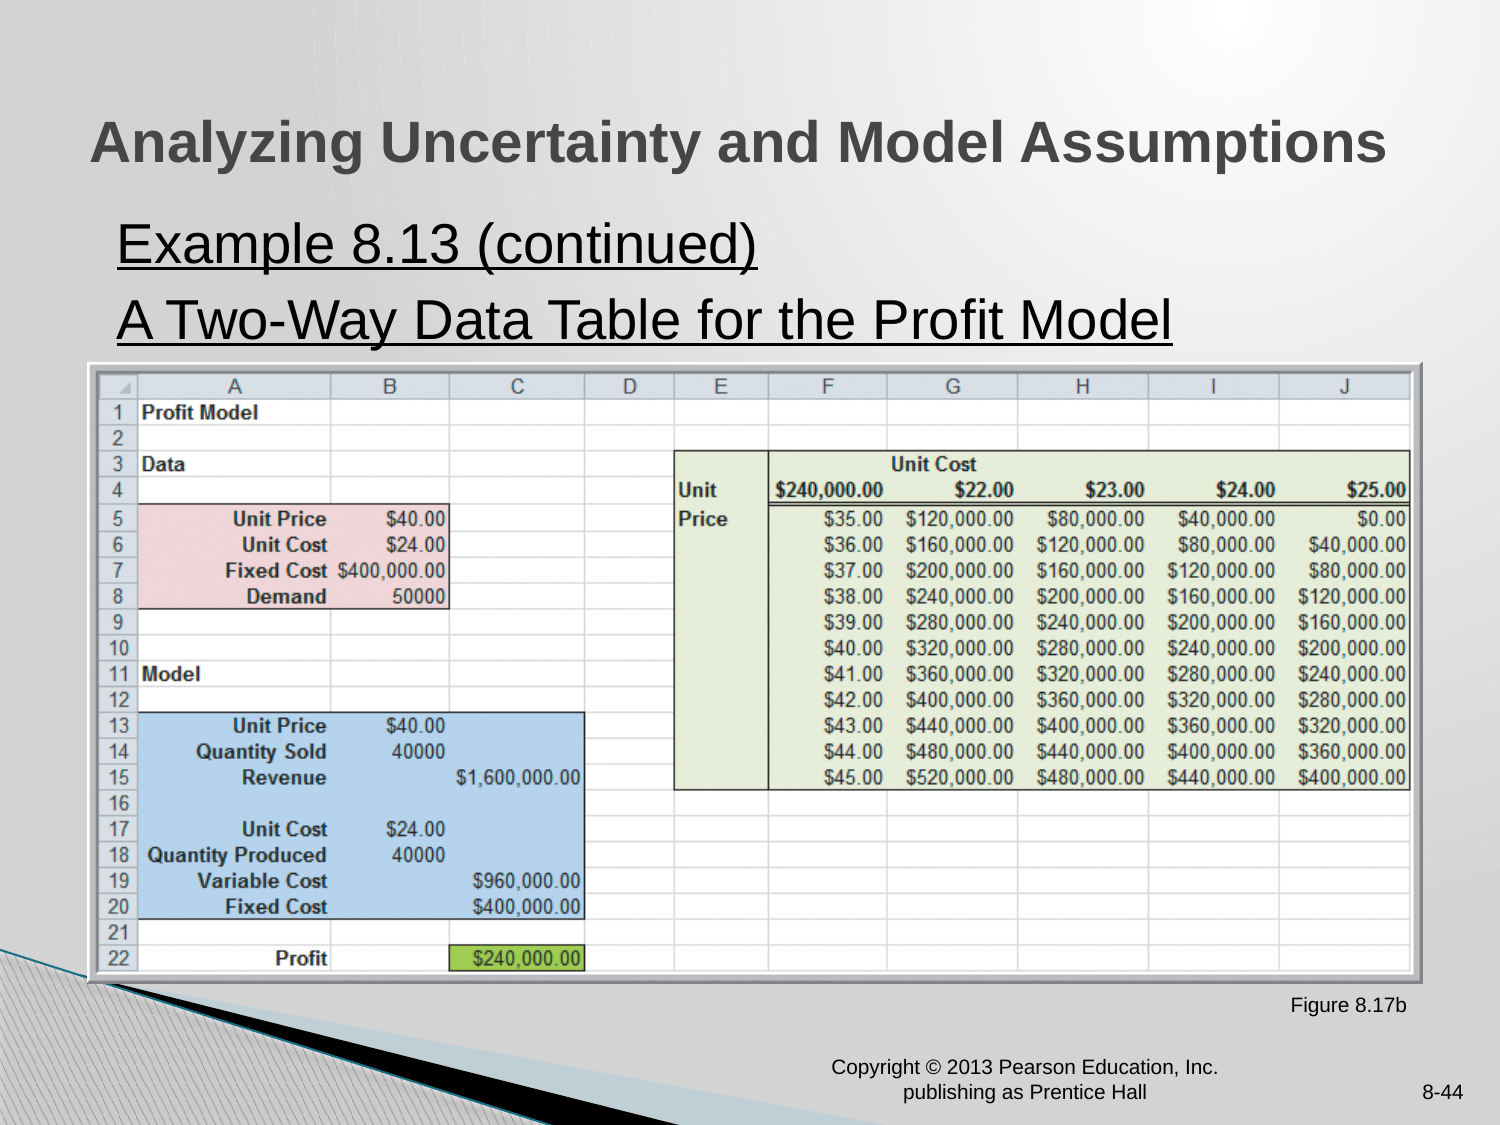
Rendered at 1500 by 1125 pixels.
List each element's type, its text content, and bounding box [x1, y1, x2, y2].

title Analyzing Uncertainty and Model Assumptions [75, 45, 1425, 233]
picture [87, 362, 1424, 985]
slide_number 8-44 [1362, 1051, 1479, 1112]
footer Copyright © 2013 Pearson Education, Inc. publishing as Prentice Hall [812, 1051, 1238, 1112]
text_box Figure 8.17b [1275, 996, 1422, 1024]
list Example 8.13 (continued) A Two-Way Data Table for the Profit Model [83, 199, 1435, 943]
